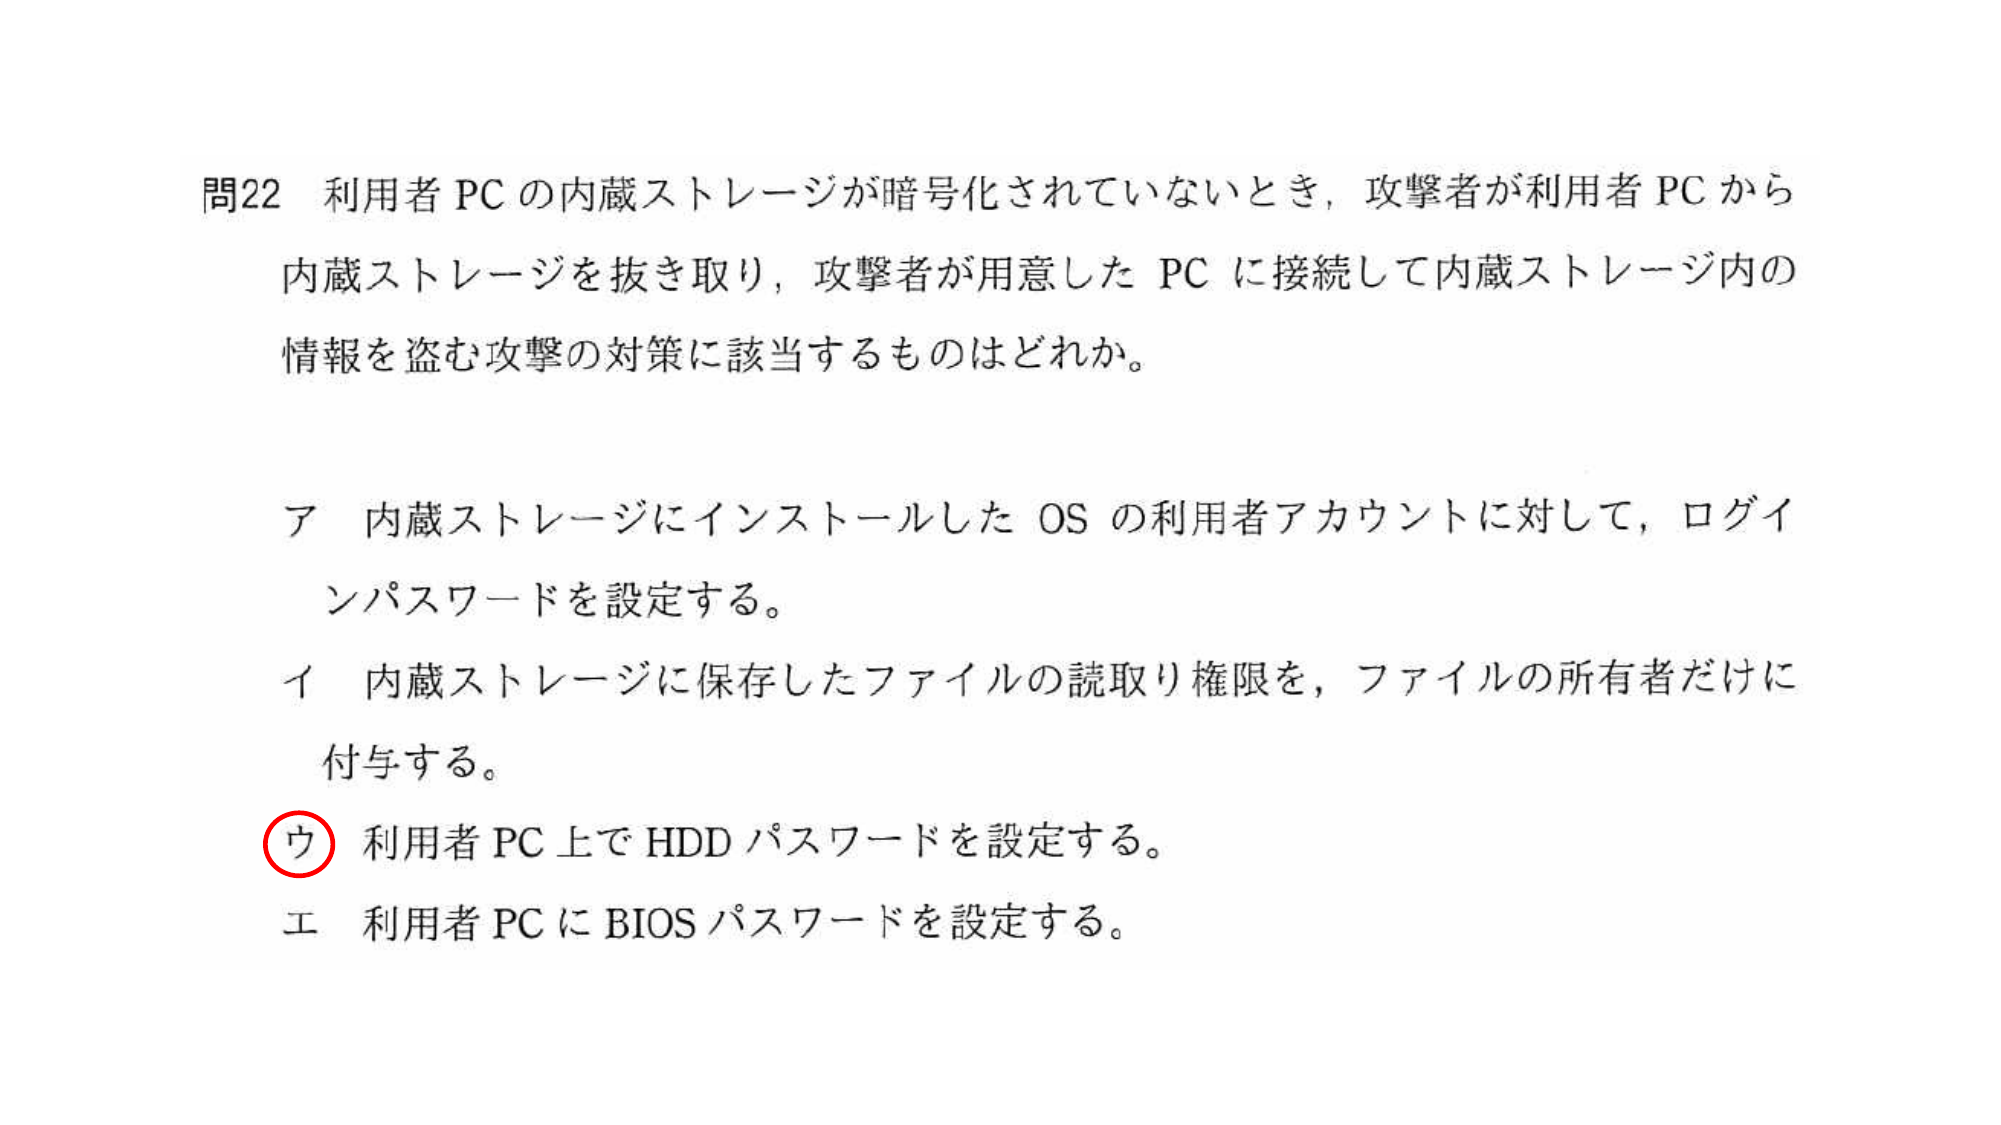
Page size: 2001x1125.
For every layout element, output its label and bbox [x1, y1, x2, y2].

picture [180, 155, 1820, 970]
